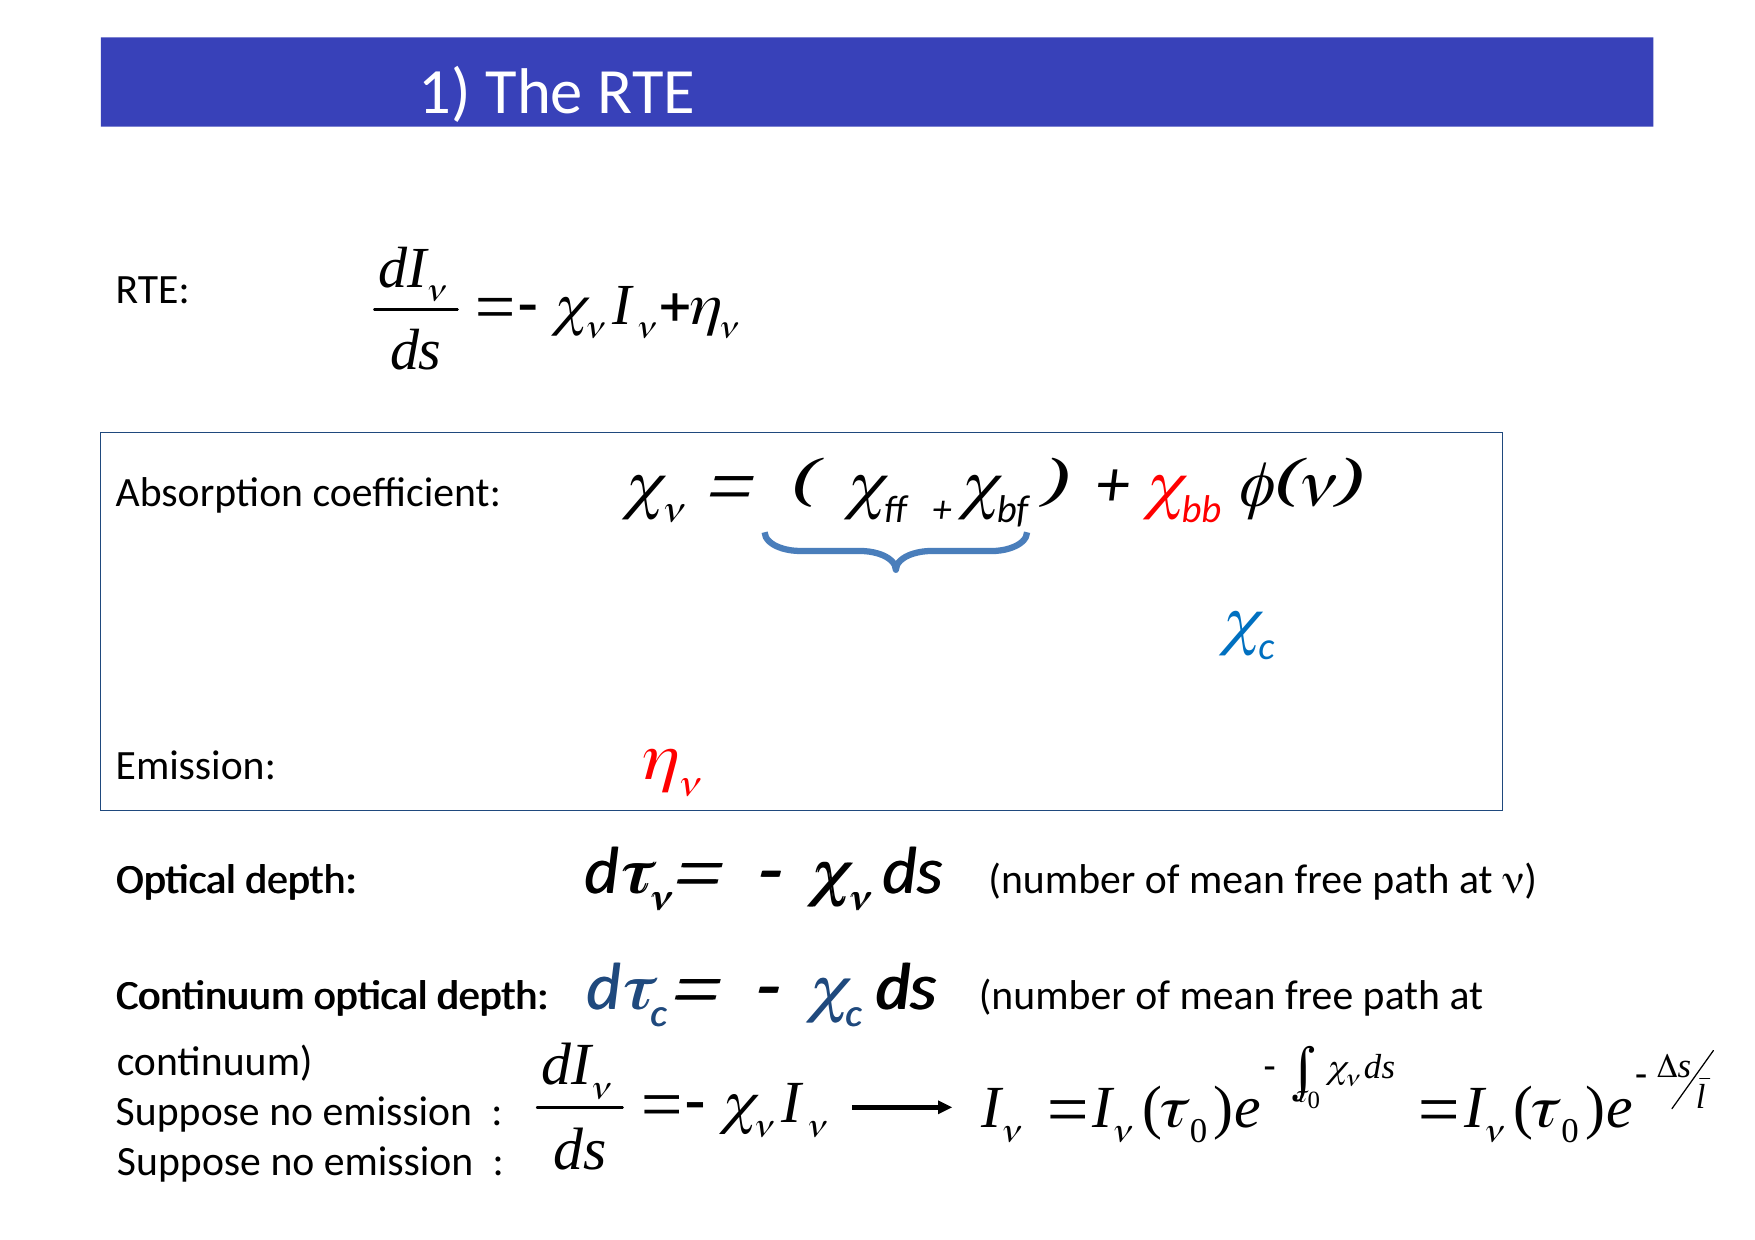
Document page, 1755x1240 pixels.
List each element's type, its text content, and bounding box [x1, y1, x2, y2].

text_box Optical depth: dtn= - cn ds (number of mean free path at n) Continuum optical depth: dtc= - cc ds (number of mean free path at continuum) Suppose no emission : [102, 819, 1704, 1240]
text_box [526, 1027, 842, 1183]
text_box Absorption coefficient: cn = ( cff + cbf ) + cbb f(n) cc Emission: hn [100, 432, 1503, 811]
text_box [763, 532, 1028, 571]
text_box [364, 231, 753, 383]
text_box RTE: [100, 254, 265, 319]
text_box 1) The RTE [100, 37, 1654, 127]
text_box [970, 1027, 1728, 1158]
